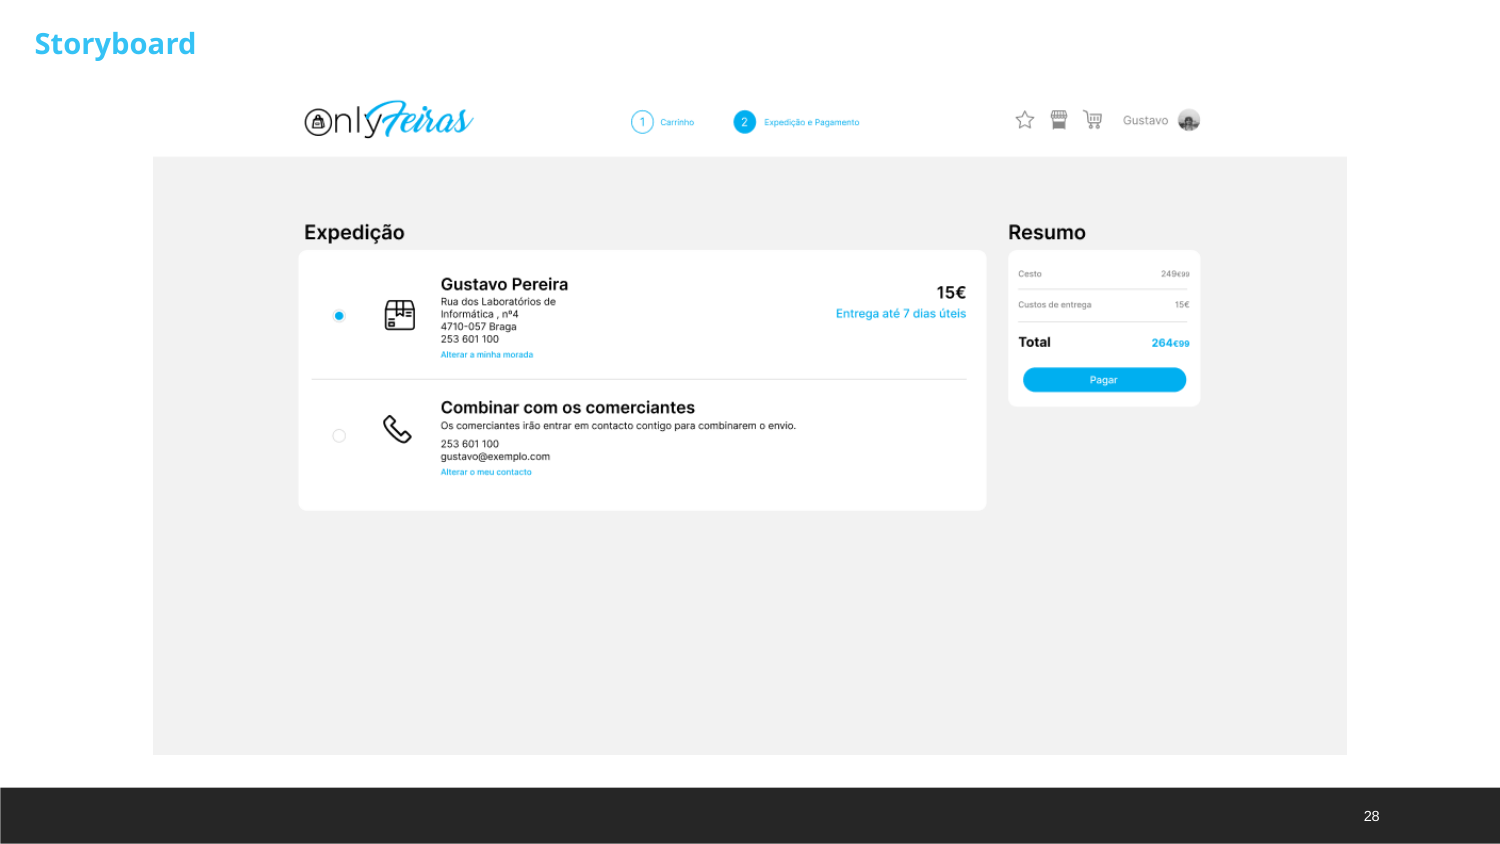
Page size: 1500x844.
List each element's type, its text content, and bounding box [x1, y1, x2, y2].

text_box Storyboard [23, 20, 1004, 67]
slide_number 28 [1352, 793, 1449, 839]
picture [153, 88, 1347, 756]
